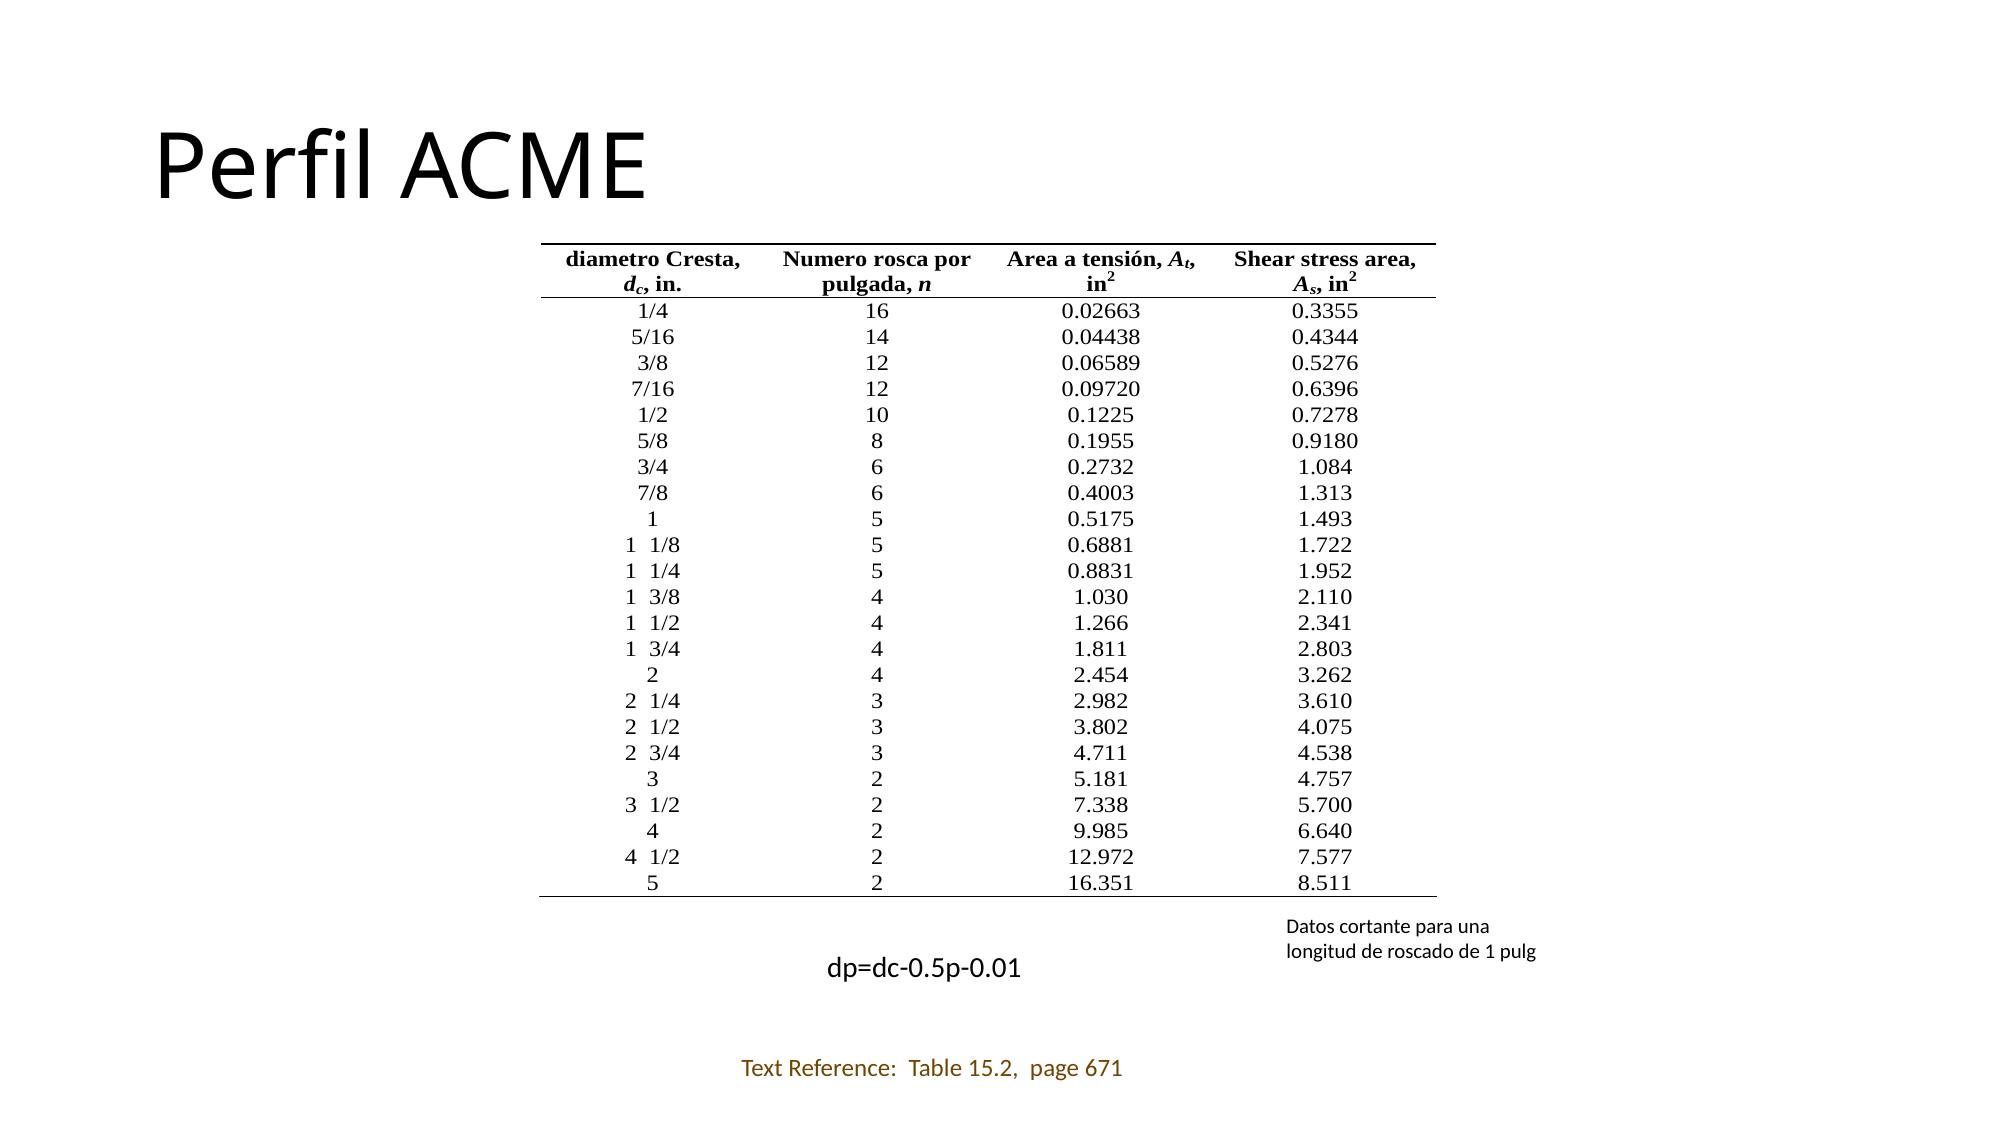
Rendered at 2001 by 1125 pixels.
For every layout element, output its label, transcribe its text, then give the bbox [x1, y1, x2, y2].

text_box dp=dc-0.5p-0.01 [812, 940, 1037, 991]
title Perfil ACME [137, 59, 1863, 278]
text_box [539, 243, 1440, 925]
text_box Text Reference: Table 15.2, page 671 [726, 1044, 1140, 1089]
text_box Datos cortante para una longitud de roscado de 1 pulg [1271, 904, 1567, 970]
